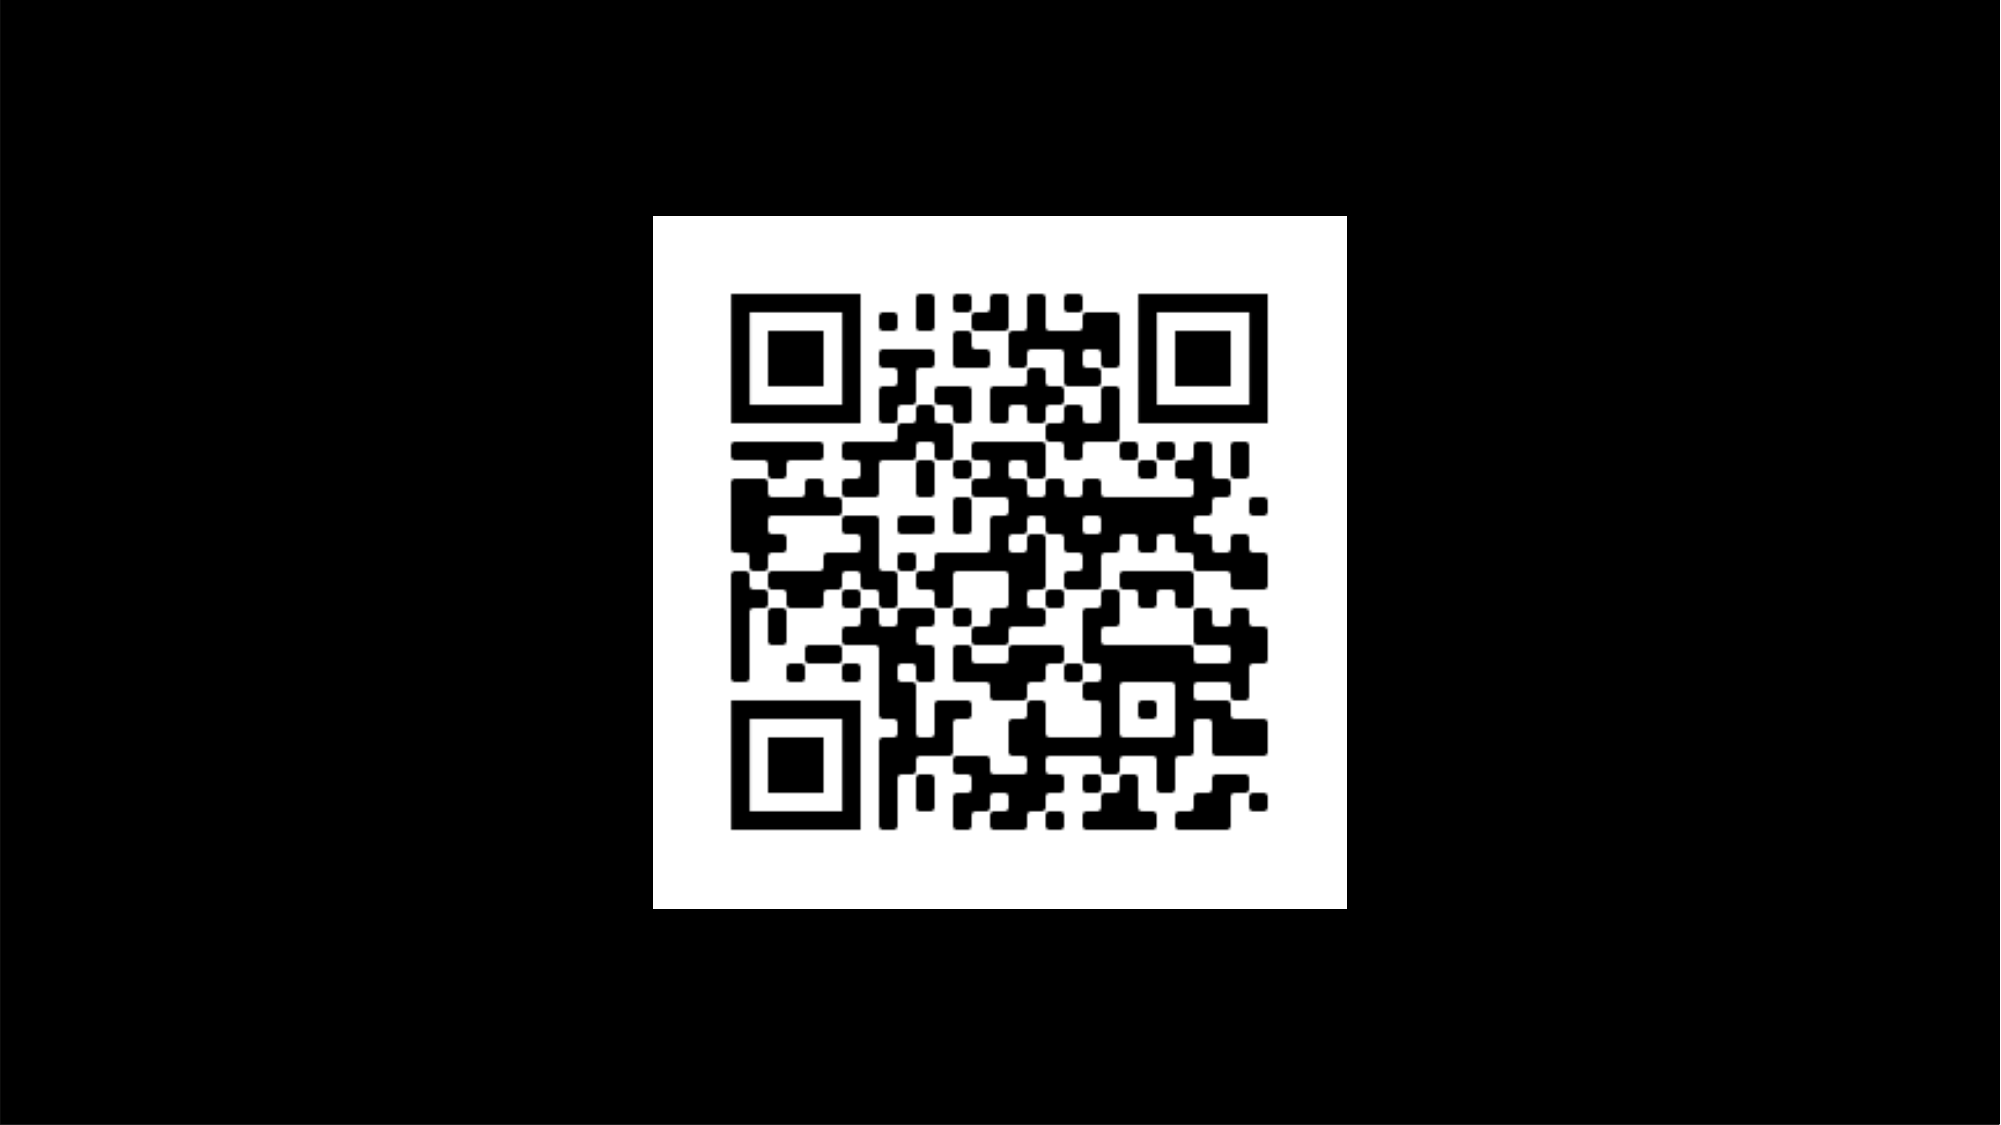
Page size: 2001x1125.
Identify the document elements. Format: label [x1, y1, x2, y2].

text_box [0, 0, 2000, 1125]
picture [653, 215, 1347, 910]
